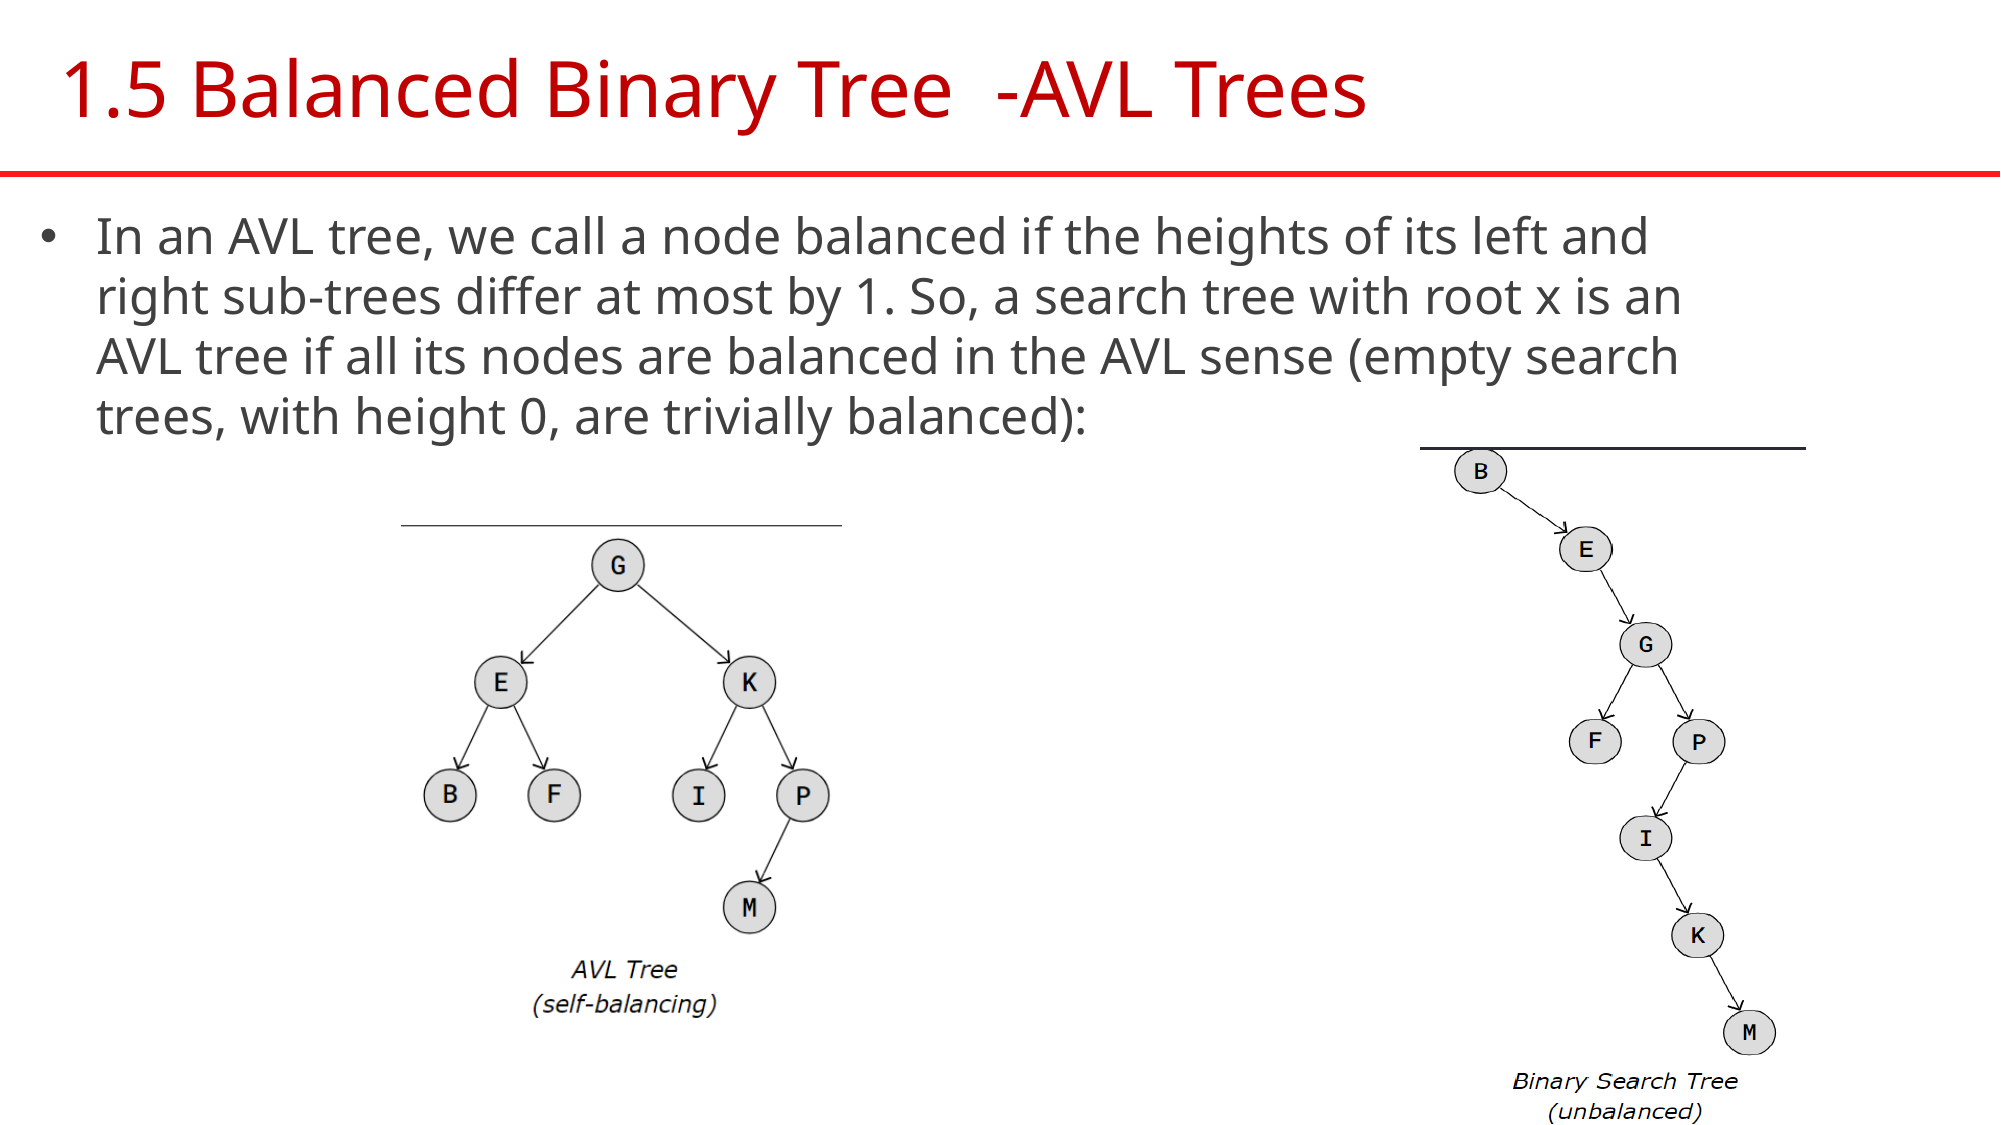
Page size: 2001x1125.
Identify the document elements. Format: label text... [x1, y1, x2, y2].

title 1.5 Balanced Binary Tree -AVL Trees [59, 19, 1987, 167]
picture [1420, 447, 1806, 1125]
picture [401, 519, 842, 1020]
text_box In an AVL tree, we call a node balanced if the heights of its left and right sub-trees differ at most by 1. So, a search tree with root x is an AVL tree if all its nodes are balanced in the AVL sense (empty search trees, with height 0, are trivially balanced): [25, 197, 1781, 453]
